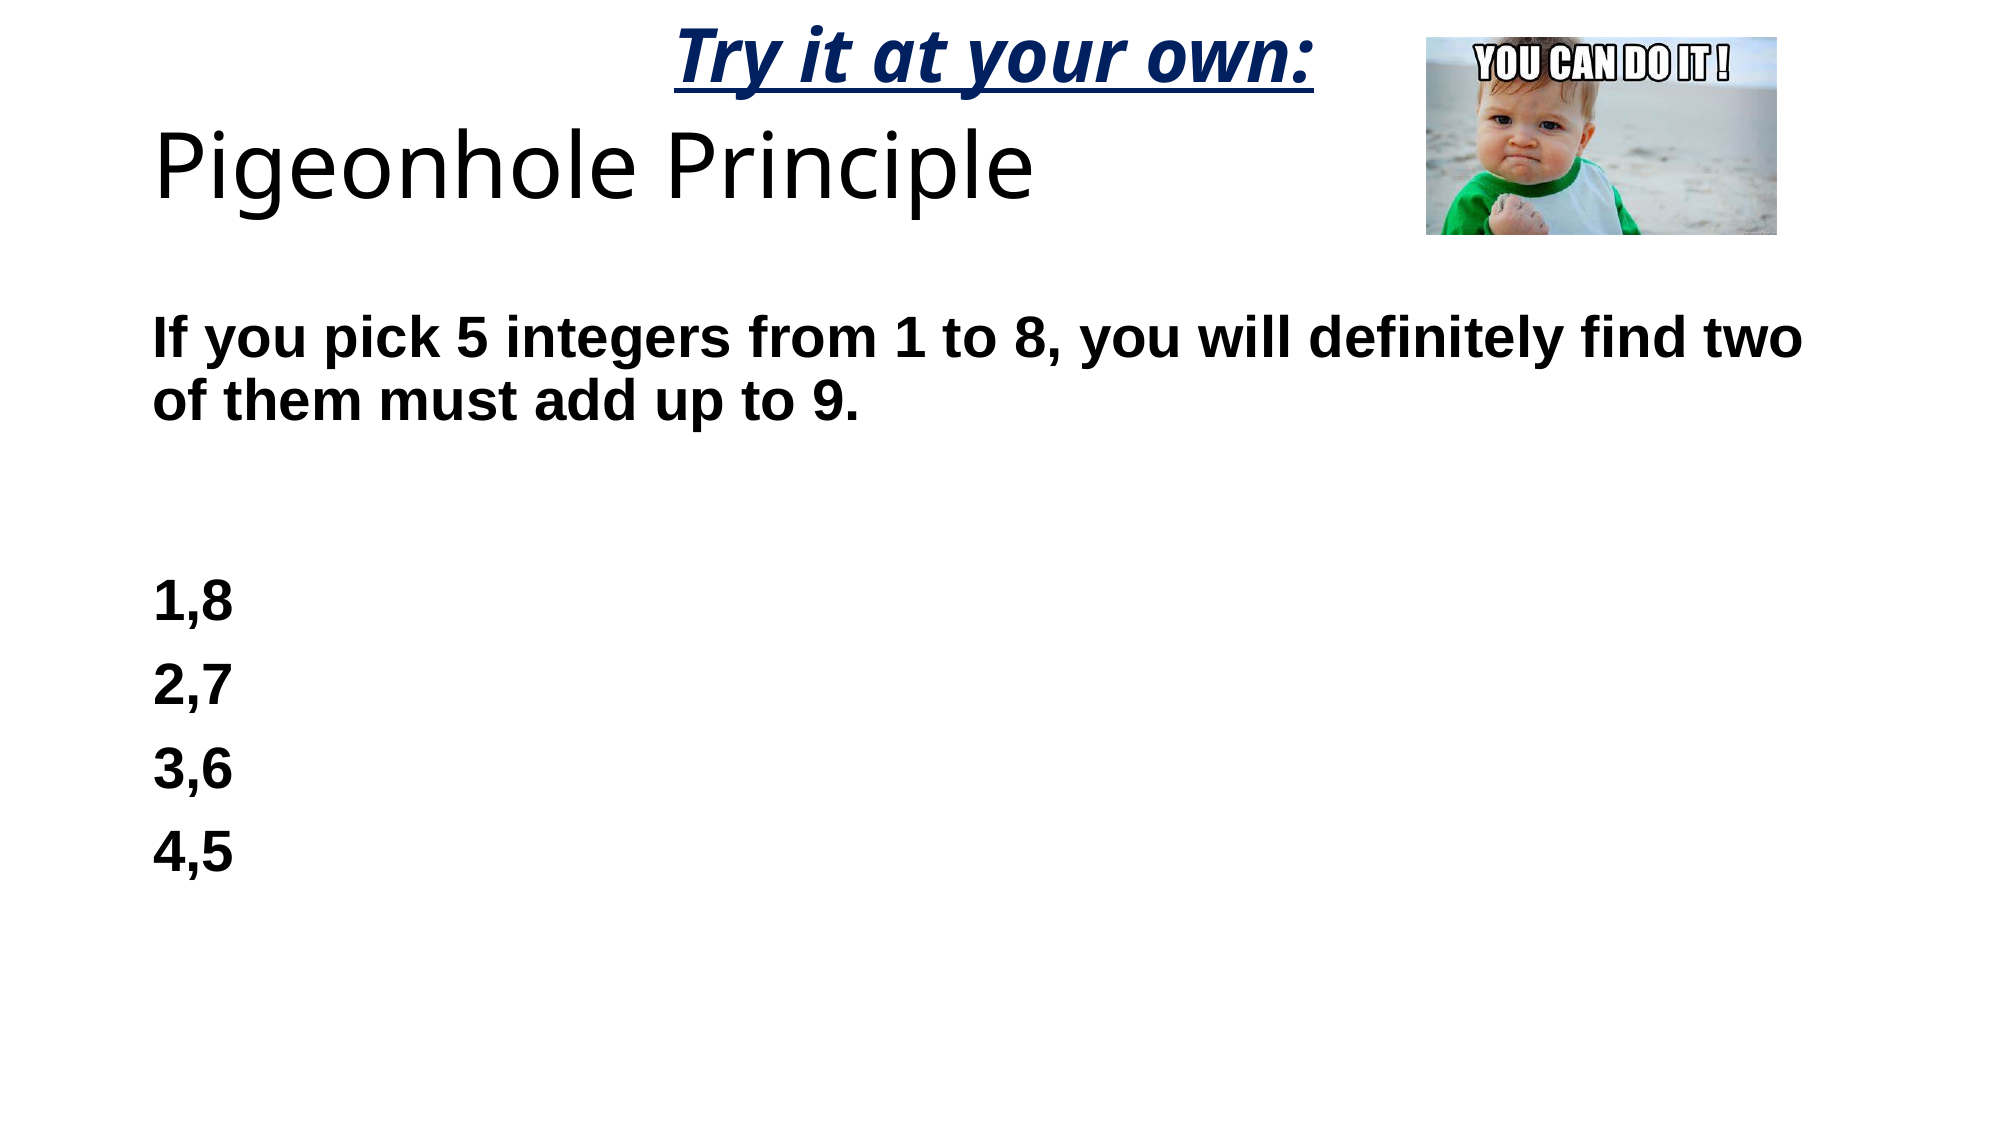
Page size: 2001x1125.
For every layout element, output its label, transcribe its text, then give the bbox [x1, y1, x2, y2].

picture [1426, 37, 1777, 235]
title Pigeonhole Principle [137, 59, 1863, 278]
list If you pick 5 integers from 1 to 8, you will definitely find two of them must add up to 9. [137, 299, 1863, 1014]
text_box Try it at your own: [658, 0, 1342, 105]
text_box 1,8 2,7 3,6 4,5 [138, 562, 589, 938]
